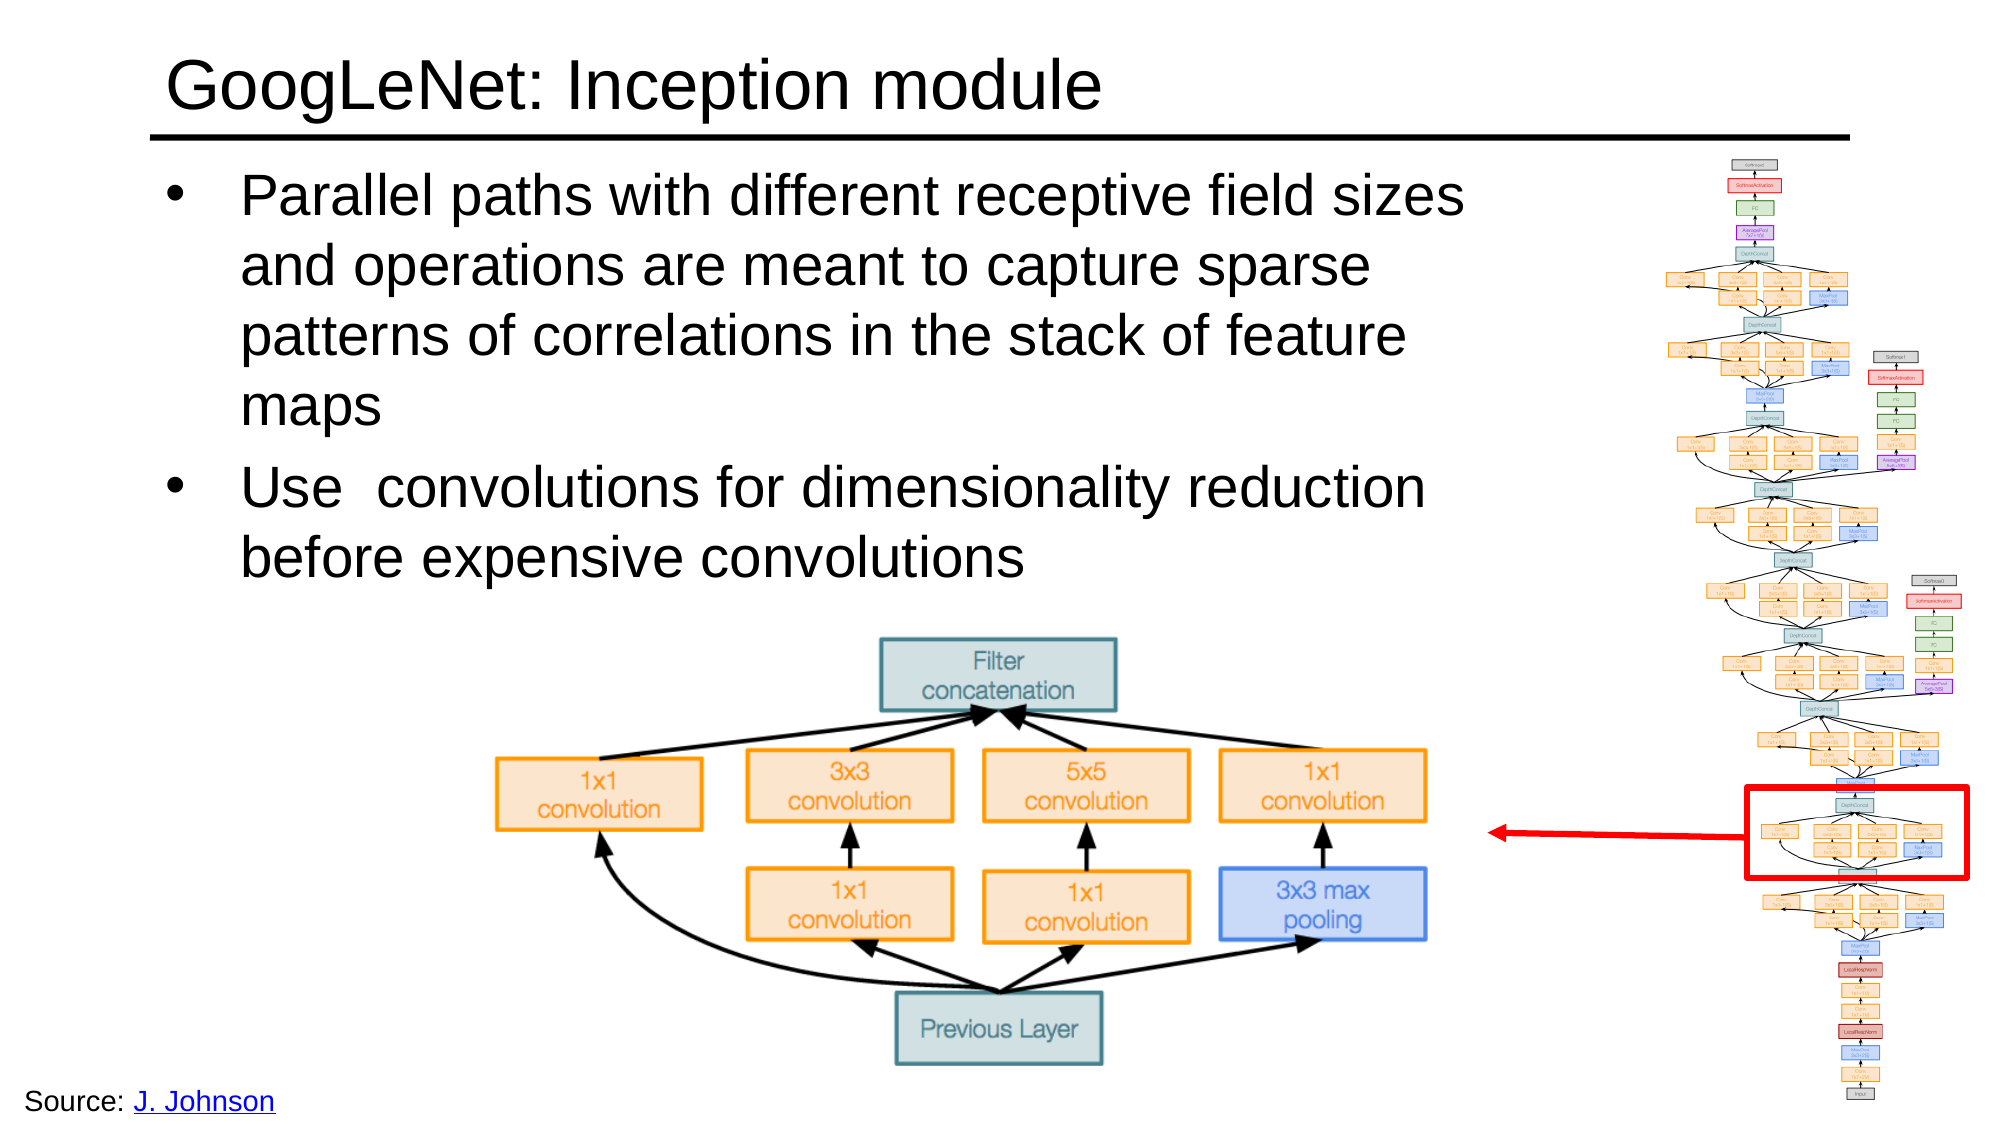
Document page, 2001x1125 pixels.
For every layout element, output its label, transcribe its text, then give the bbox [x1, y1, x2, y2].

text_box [1487, 832, 1747, 838]
picture [486, 624, 1435, 1074]
text_box Source: J. Johnson [9, 1074, 291, 1125]
title GoogLeNet: Inception module [149, 12, 1851, 151]
picture [1662, 149, 1968, 1102]
